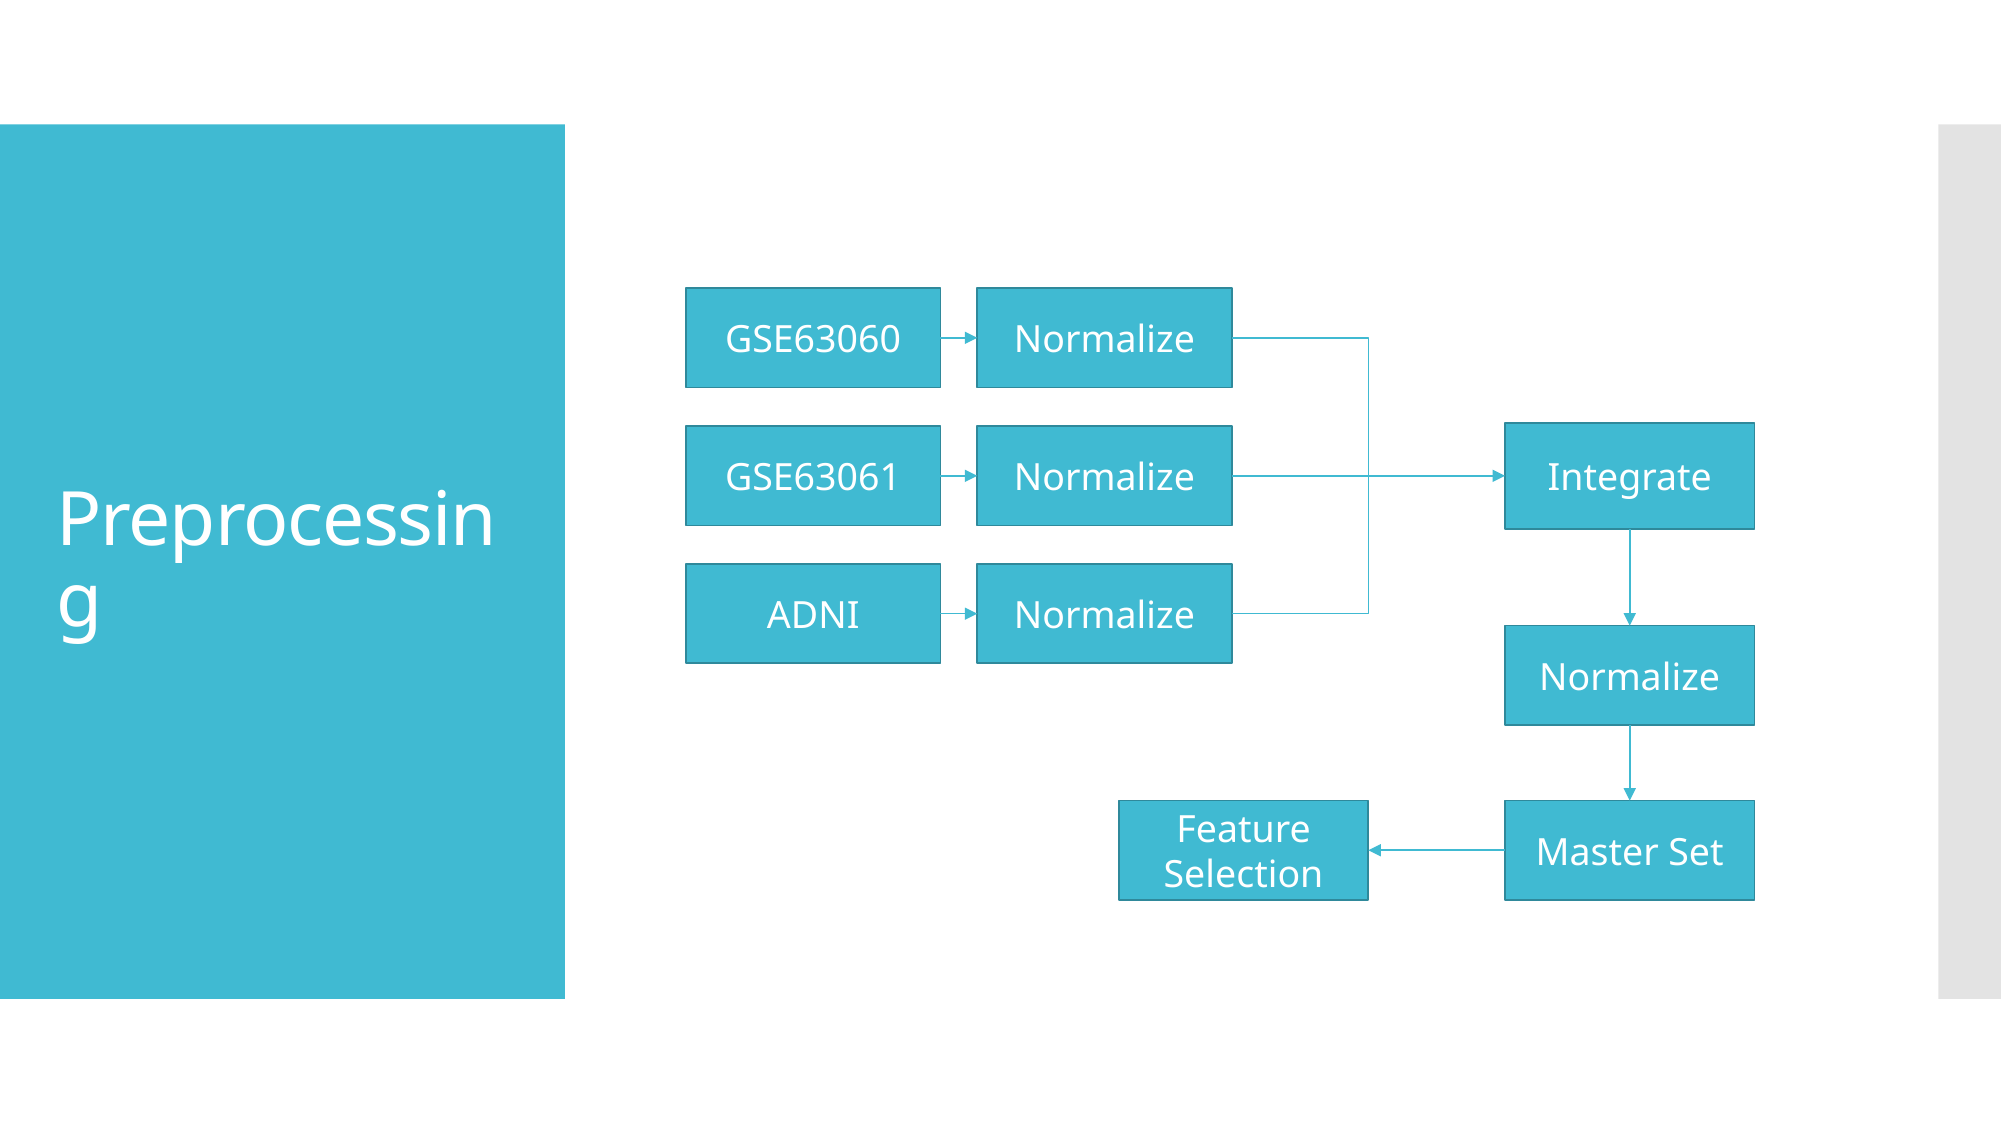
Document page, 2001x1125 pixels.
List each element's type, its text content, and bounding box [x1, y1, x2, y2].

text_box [1231, 475, 1369, 614]
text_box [1231, 337, 1369, 475]
text_box GSE63060 [685, 287, 941, 388]
text_box ADNI [685, 563, 941, 664]
text_box Normalize [976, 563, 1233, 664]
text_box Normalize [1504, 625, 1755, 726]
text_box Integrate [1504, 422, 1755, 530]
text_box Feature Selection [1118, 800, 1369, 901]
text_box GSE63061 [685, 425, 941, 526]
text_box Master Set [1504, 800, 1755, 901]
text_box Normalize [976, 425, 1231, 526]
title Preprocessing [41, 184, 539, 940]
text_box Normalize [976, 287, 1233, 388]
